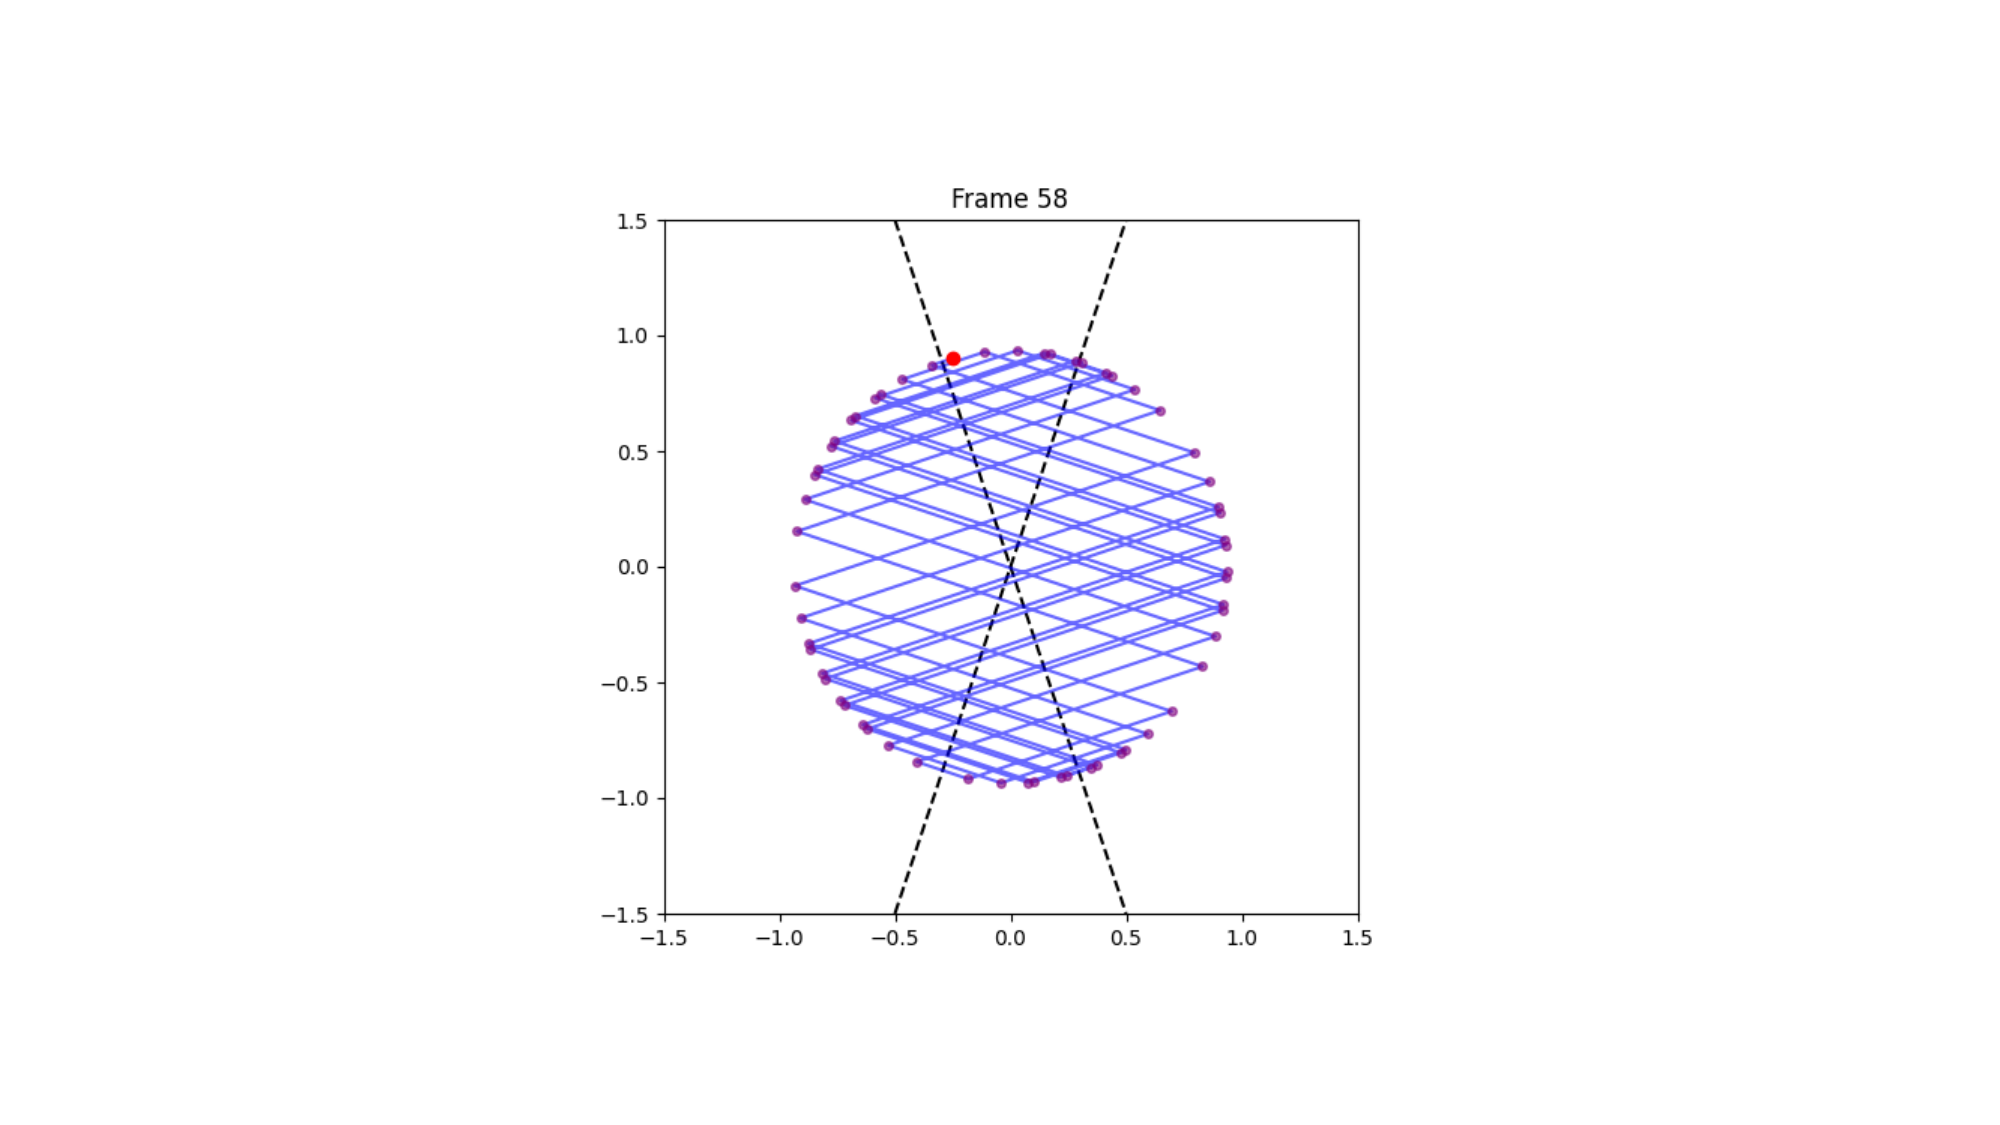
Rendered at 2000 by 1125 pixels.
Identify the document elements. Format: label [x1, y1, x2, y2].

picture [549, 112, 1450, 1013]
